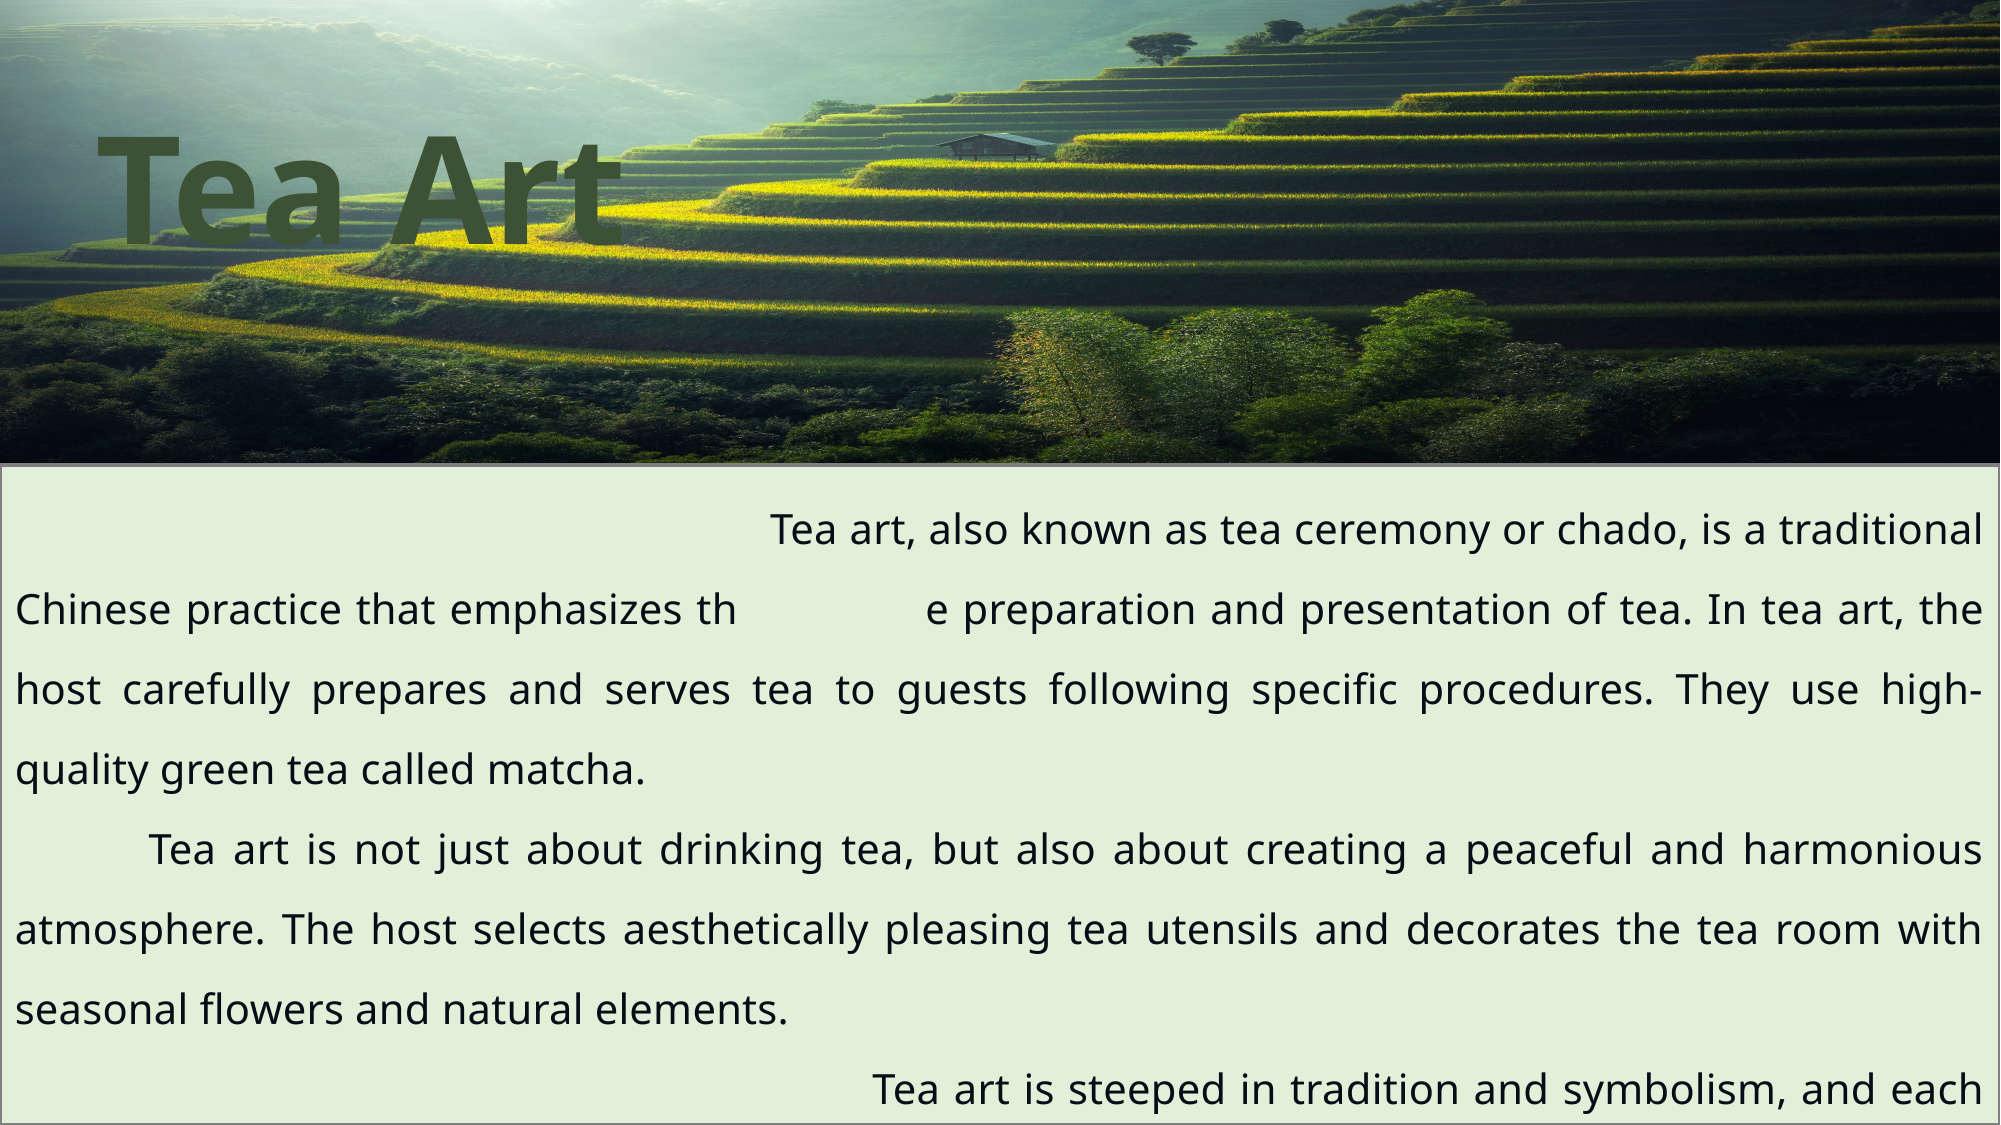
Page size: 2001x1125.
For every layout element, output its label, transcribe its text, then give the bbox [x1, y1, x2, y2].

text_box Tea art, also known as tea ceremony or chado, is a traditional Chinese practice that emphasizes th e preparation and presentation of tea. In tea art, the host carefully prepares and serves tea to guests following specific procedures. They use high-quality green tea called matcha. Tea art is not just about drinking tea, but also about creating a peaceful and harmonious atmosphere. The host selects aesthetically pleasing tea utensils and decorates the tea room with seasonal flowers and natural elements. Tea art is steeped in tradition and symbolism, and each movement and gesture has meaning. It is seen as a way to cultivate mindfulness, respect, and social harmony. [0, 465, 2000, 1125]
picture [0, 0, 2000, 465]
